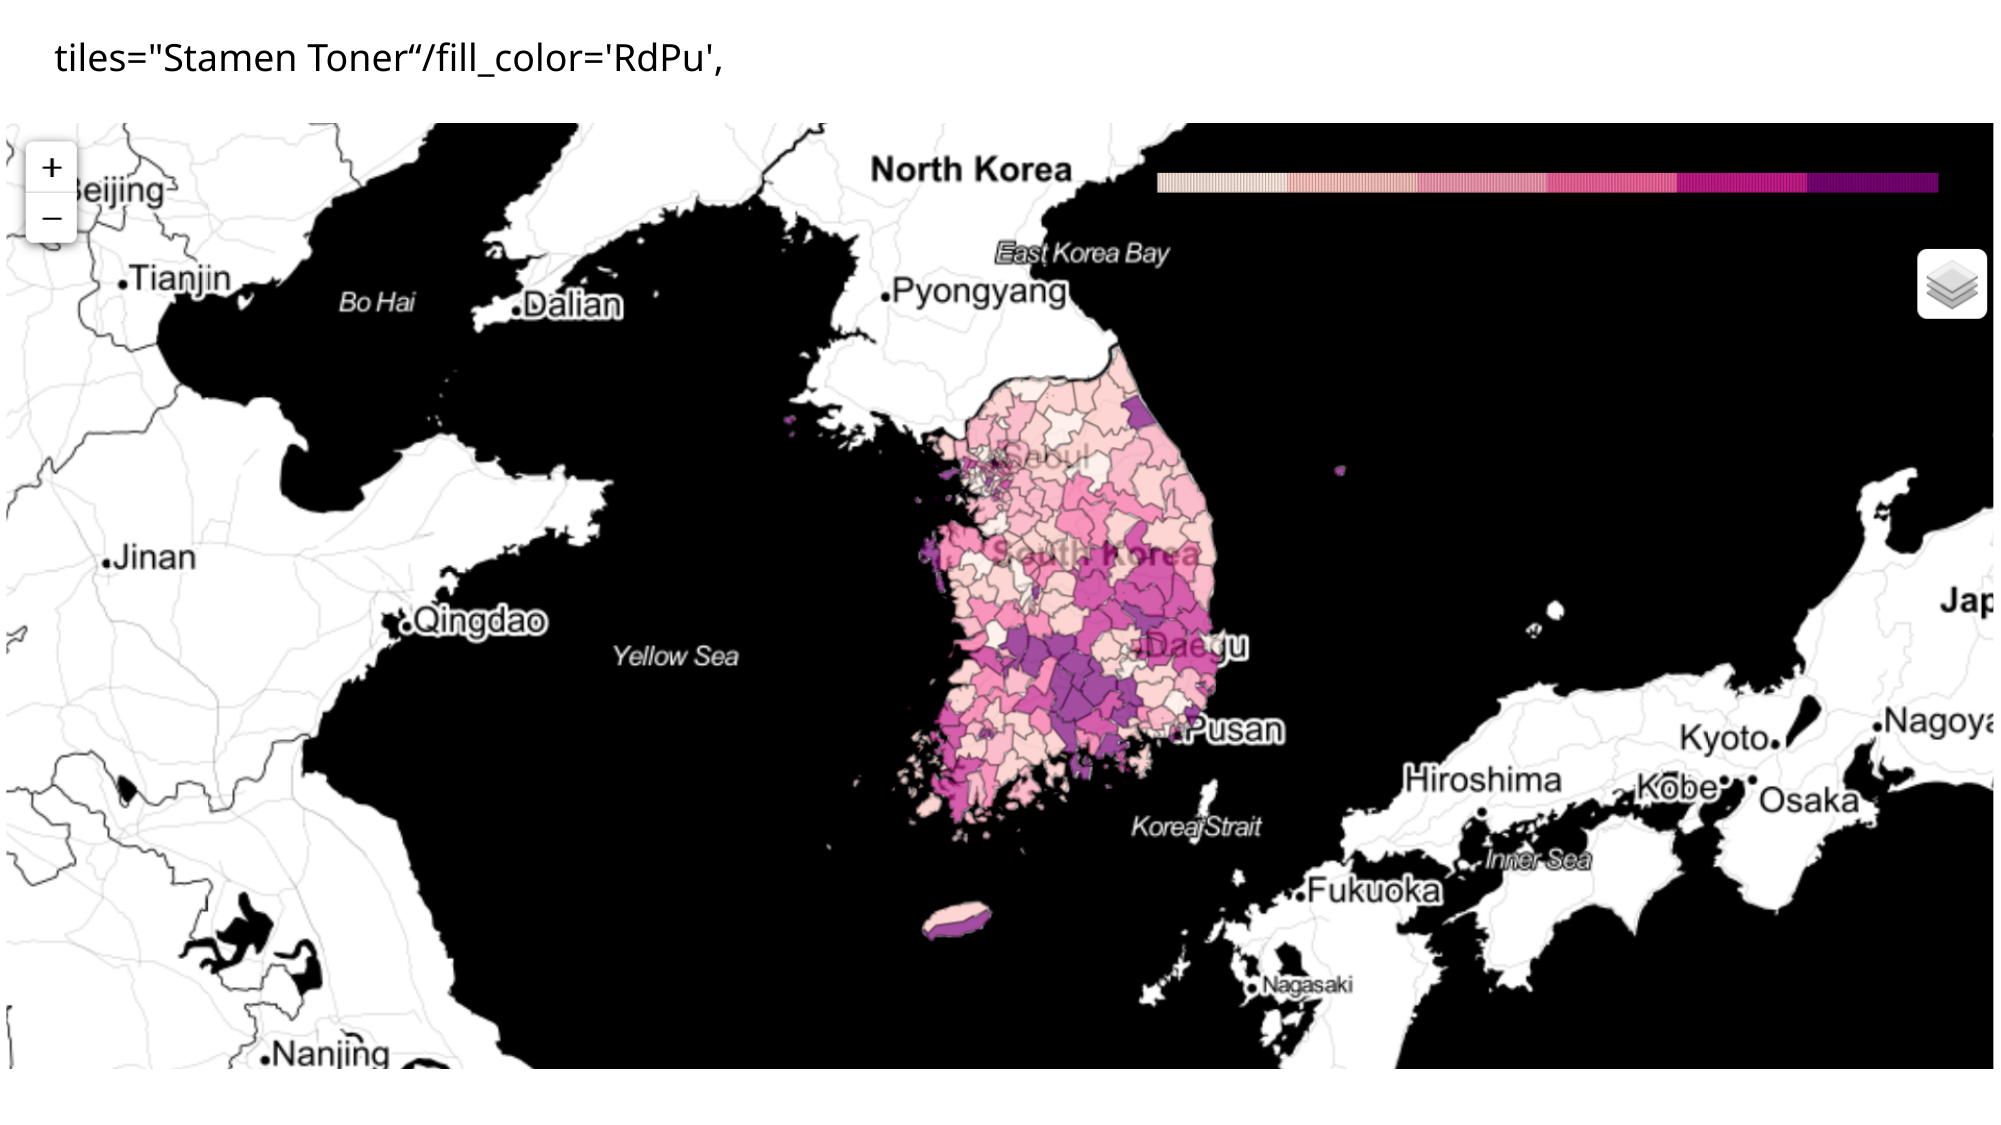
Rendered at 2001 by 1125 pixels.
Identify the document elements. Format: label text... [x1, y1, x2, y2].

text_box tiles="Stamen Toner“/fill_color='RdPu', [29, 26, 1030, 86]
picture [6, 123, 1994, 1069]
